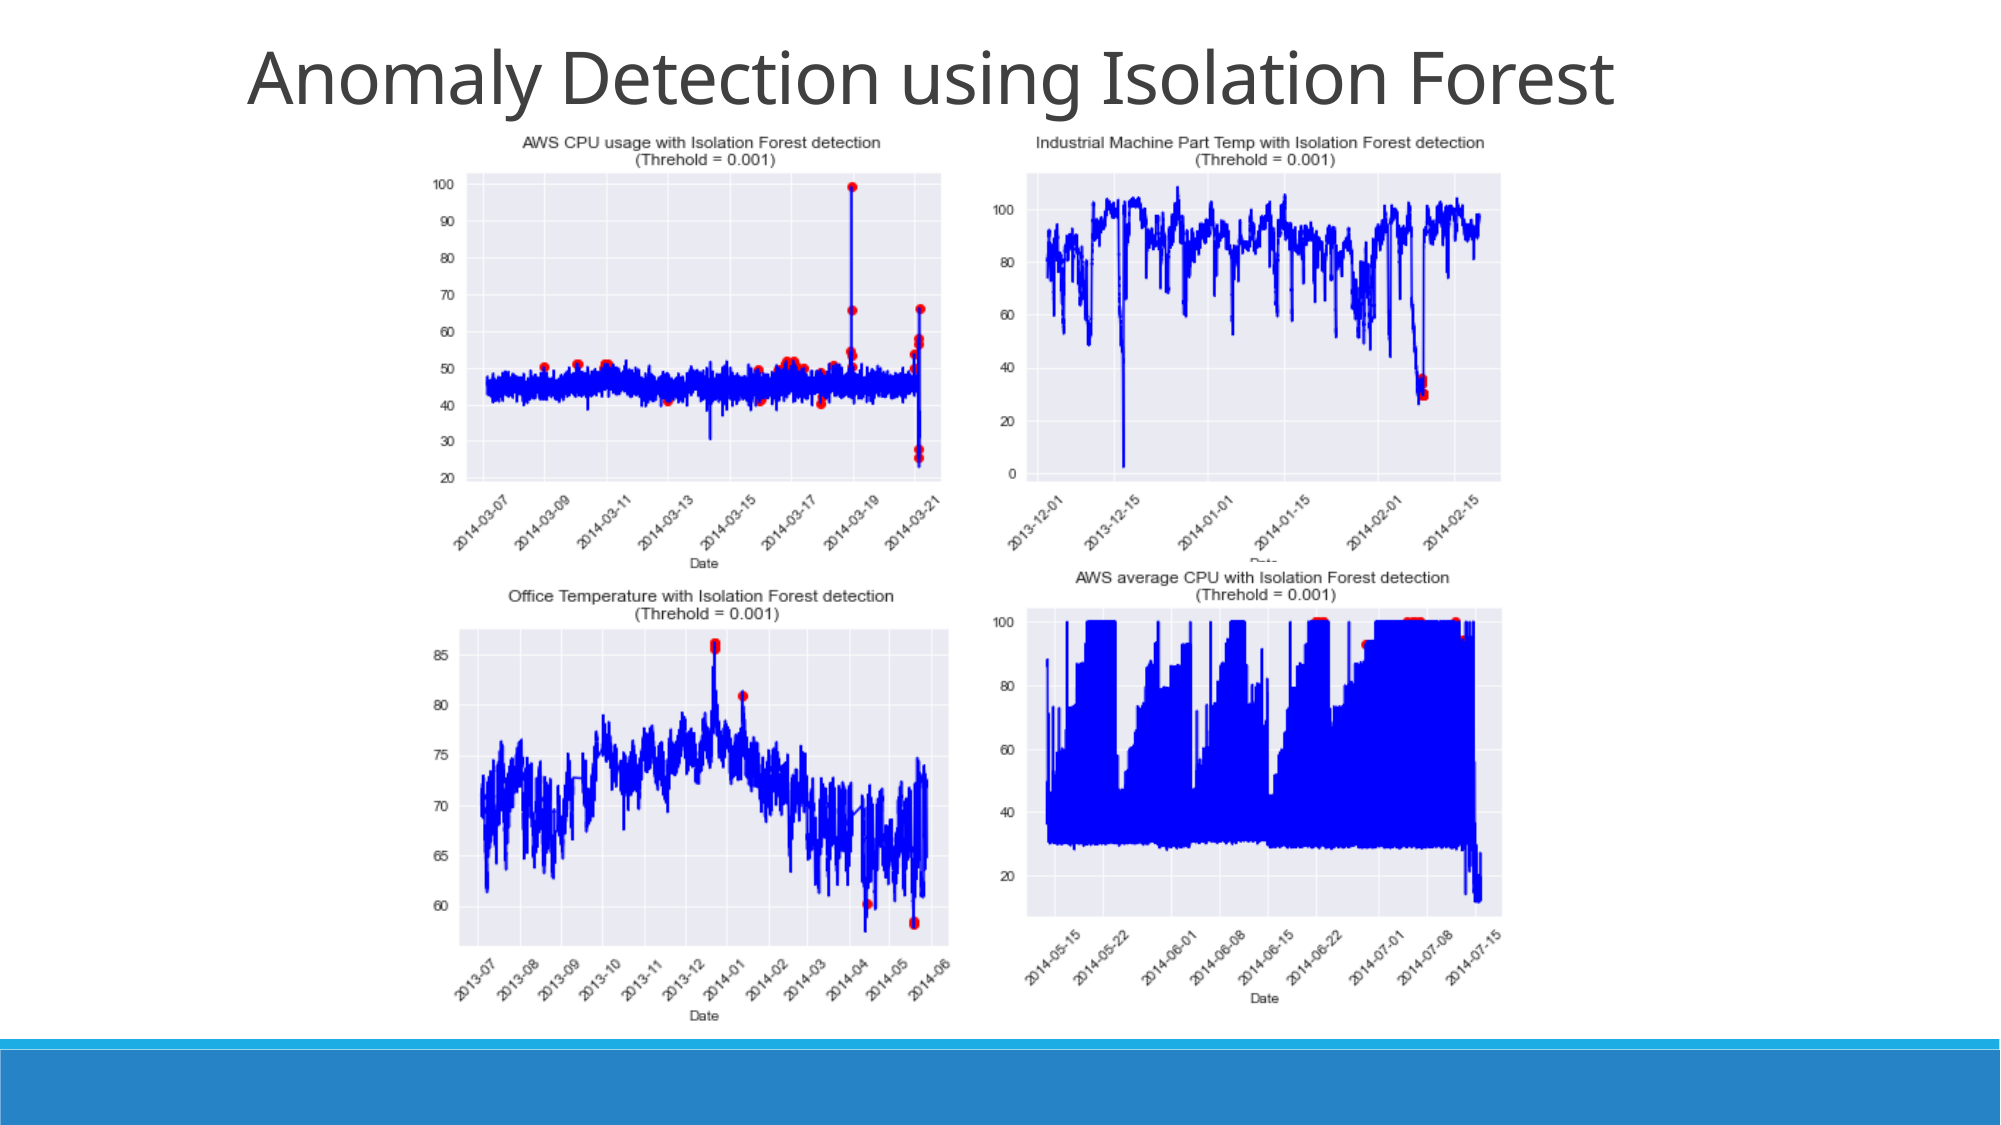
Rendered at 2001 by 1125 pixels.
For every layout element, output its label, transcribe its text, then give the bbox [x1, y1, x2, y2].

title Anomaly Detection using Isolation Forest [232, 1, 1768, 128]
picture [982, 126, 1515, 1017]
picture [422, 126, 966, 1034]
